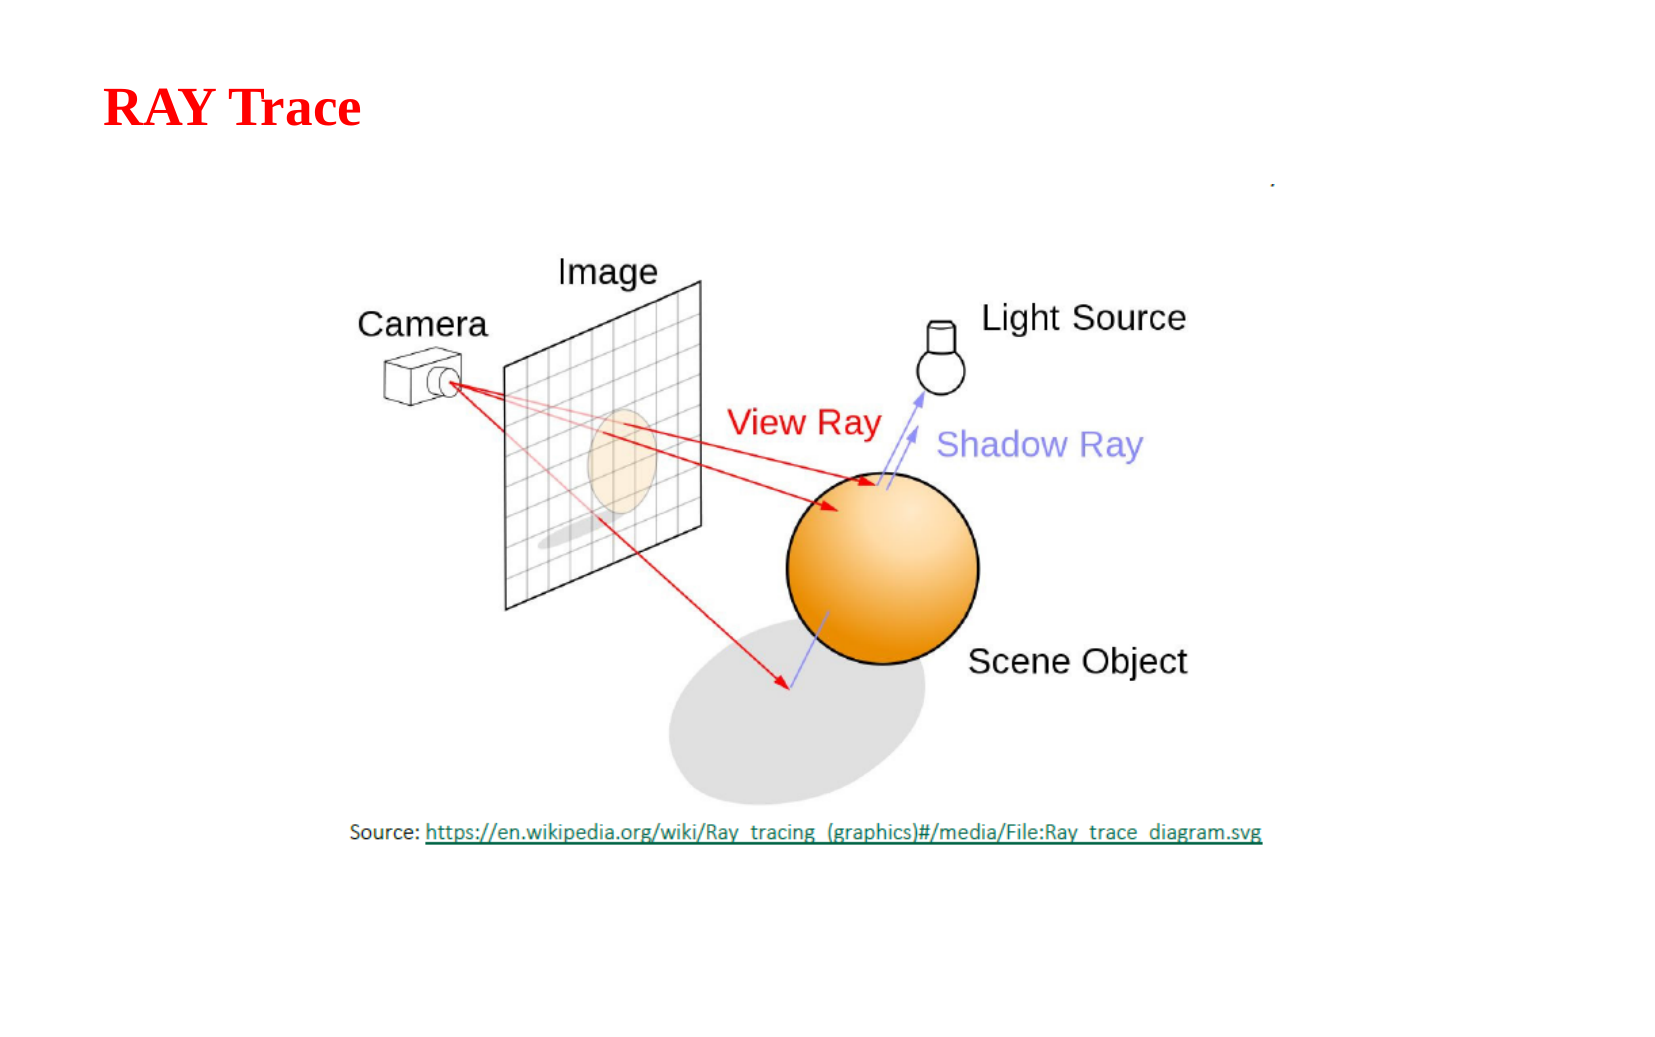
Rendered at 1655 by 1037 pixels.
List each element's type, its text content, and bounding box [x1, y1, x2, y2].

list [309, 183, 1275, 853]
title RAY Trace [103, 70, 1530, 138]
